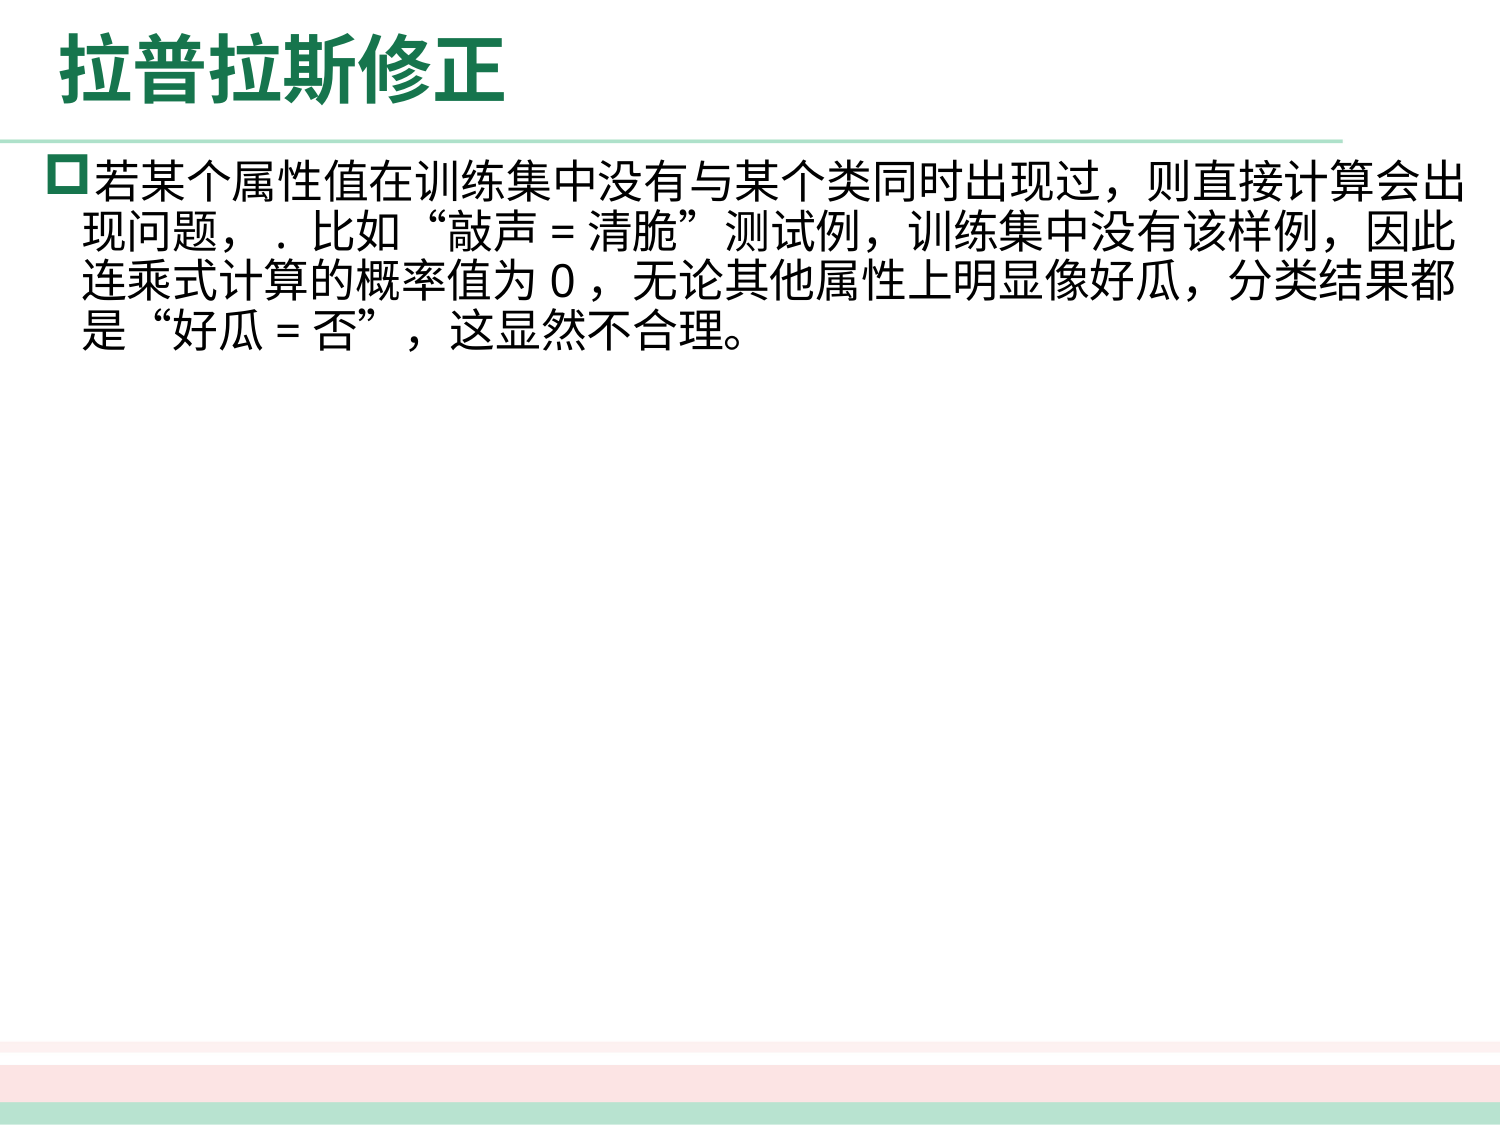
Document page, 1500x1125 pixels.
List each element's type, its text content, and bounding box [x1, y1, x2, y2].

picture [0, 0, 1500, 1125]
title 拉普拉斯修正 [42, 8, 1223, 138]
list 若某个属性值在训练集中没有与某个类同时出现过，则直接计算会出现问题，. 比如“敲声=清脆”测试例，训练集中没有该样例，因此连乘式计算的概率值为0，无论其他属性上明显像好瓜，分类结果都是“好瓜=否”，这显然不合理。 [28, 152, 1500, 1107]
